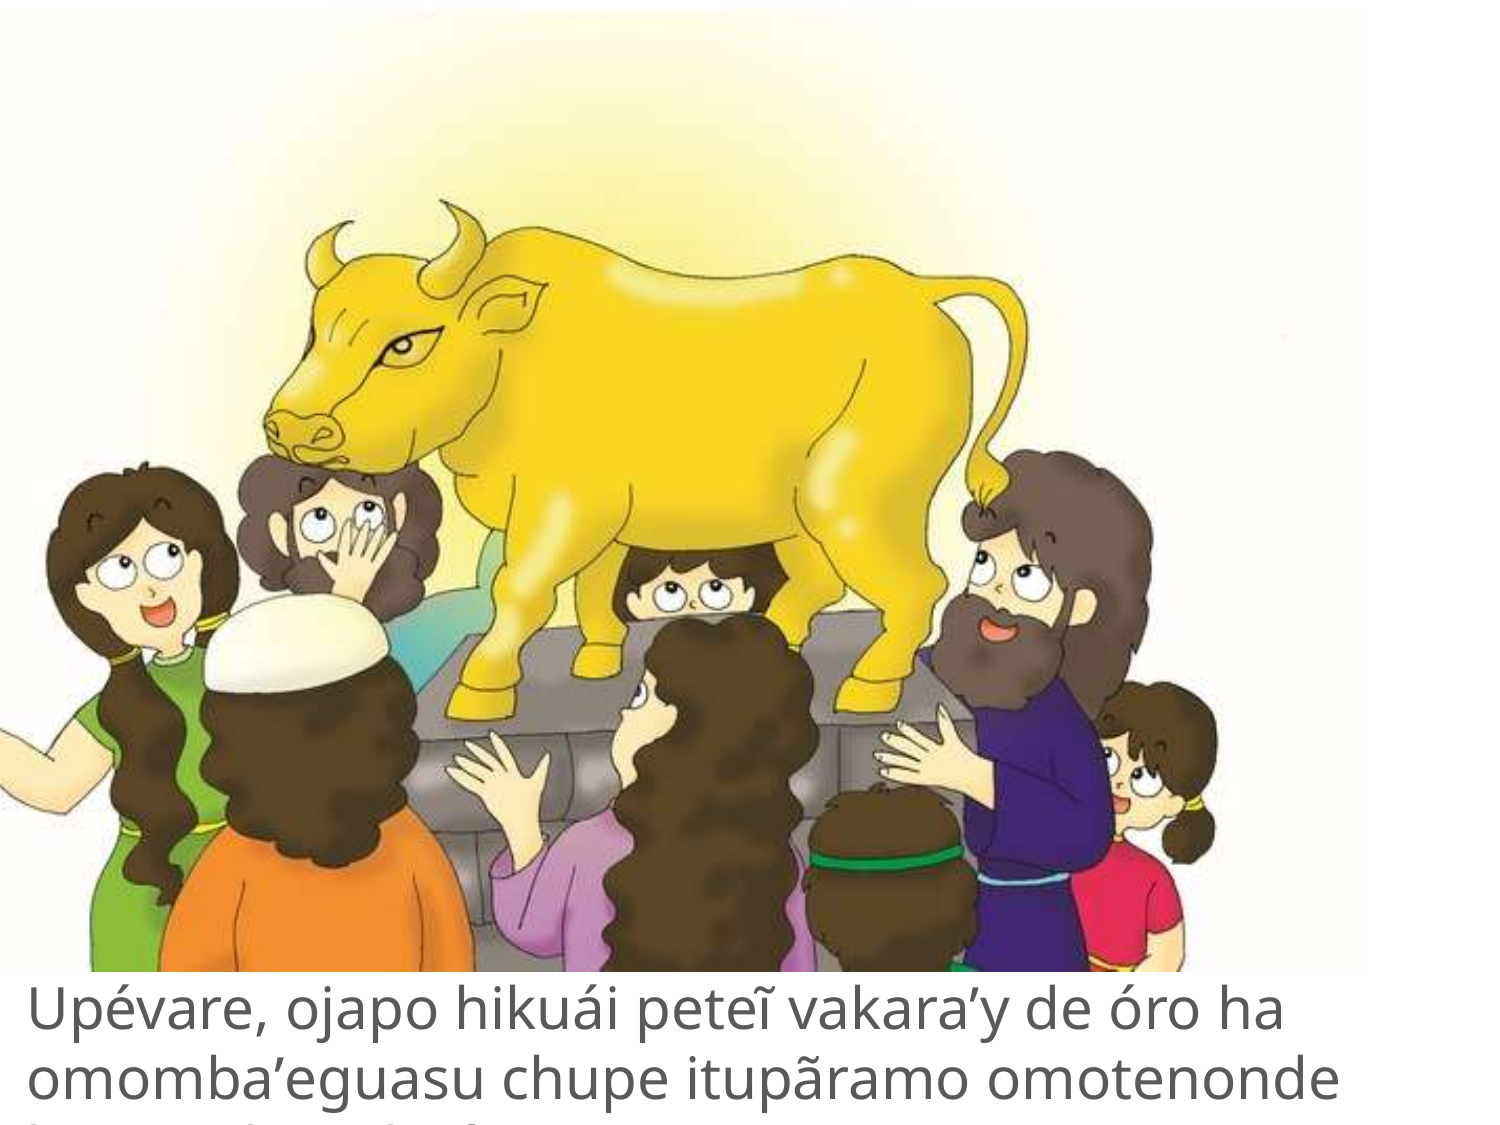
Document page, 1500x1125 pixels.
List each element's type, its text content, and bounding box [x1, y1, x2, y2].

text_box Upévare, ojapo hikuái peteĩ vakaraʼy de óro ha omombaʼeguasu chupe itupãramo omotenonde hag̃ua chupekuéra. [11, 964, 1483, 1125]
picture [0, 6, 1364, 972]
